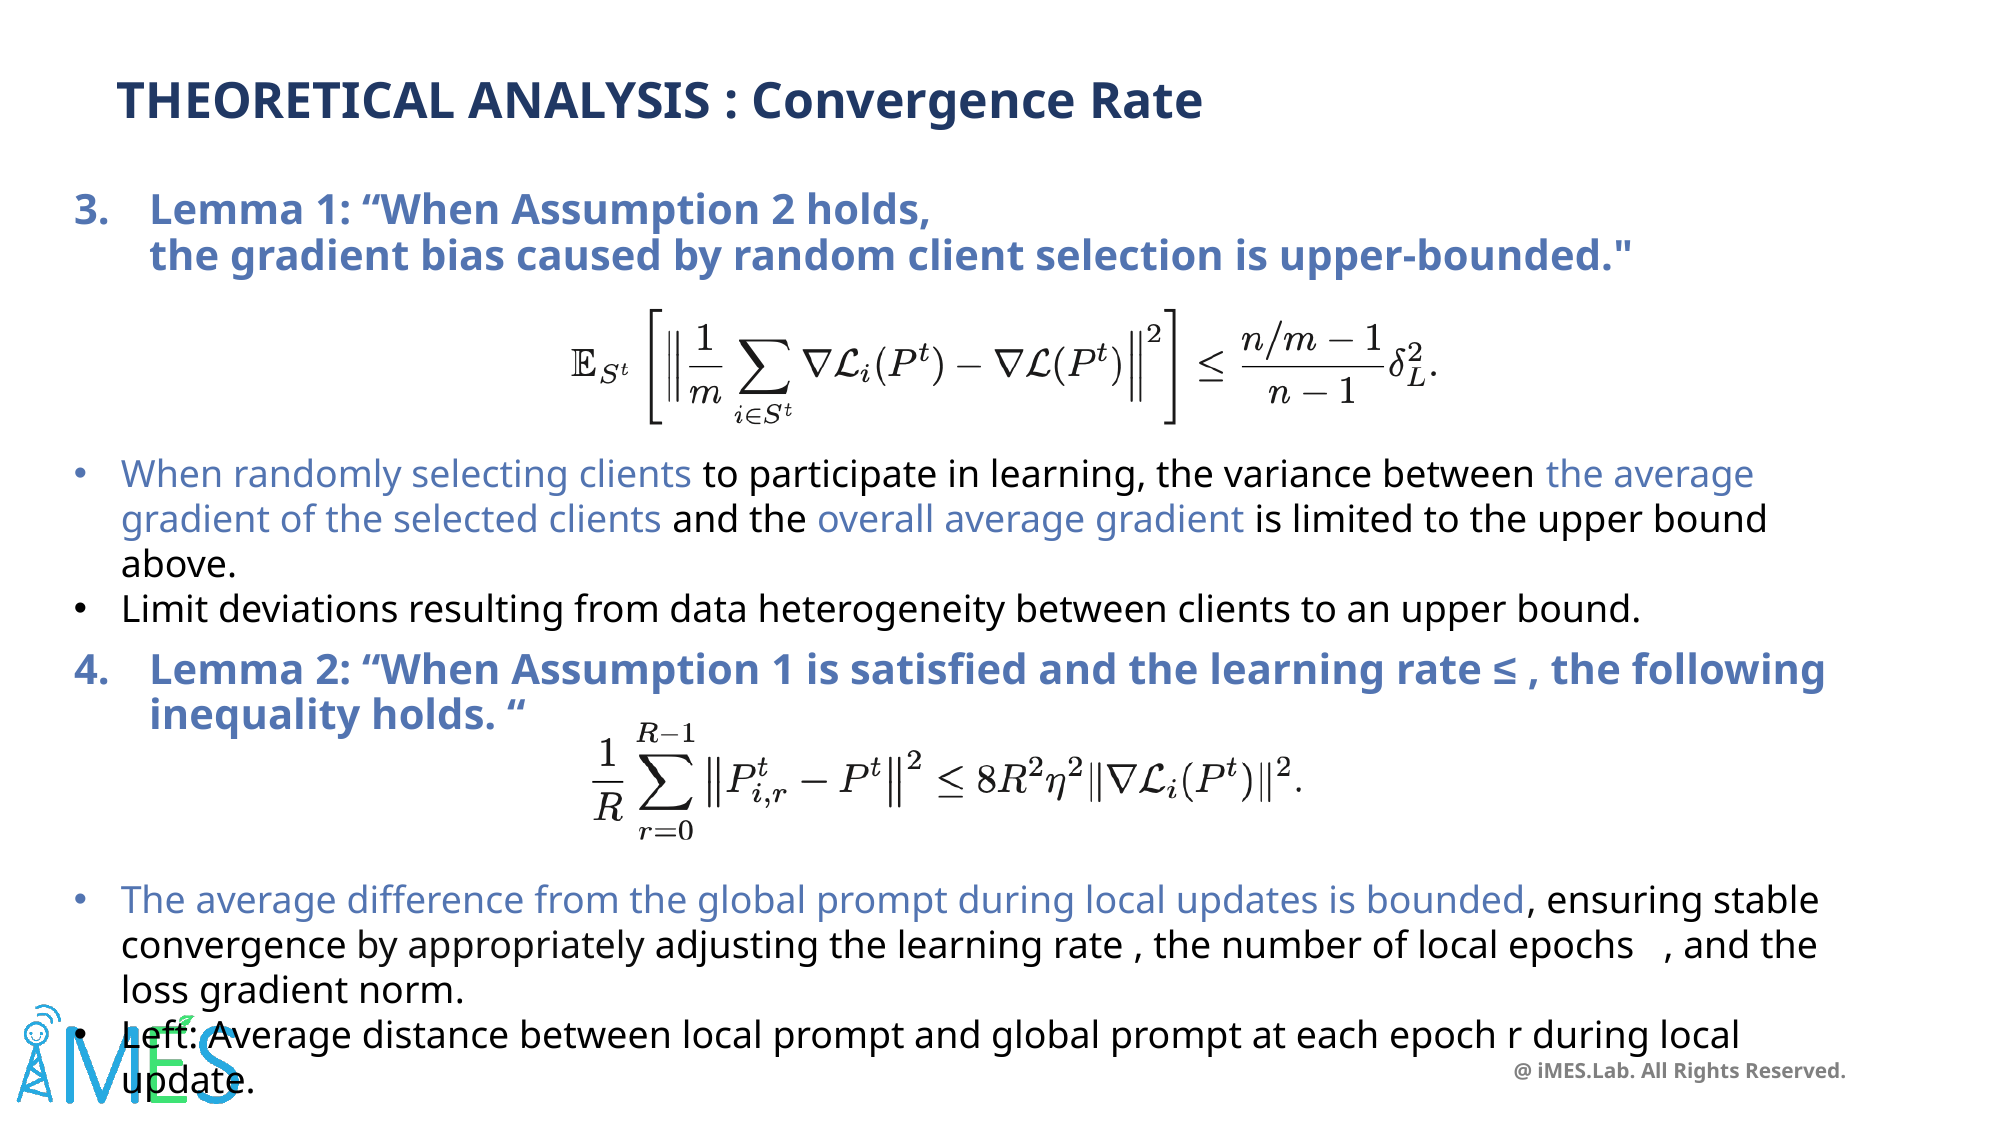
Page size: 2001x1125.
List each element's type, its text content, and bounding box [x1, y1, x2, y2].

picture [552, 289, 1448, 447]
text_box When randomly selecting clients to participate in learning, the variance between the average gradient of the selected clients and the overall average gradient is limited to the upper bound above. Limit deviations resulting from data heterogeneity between clients to an upper bound. [59, 442, 1872, 637]
title THEORETICAL ANALYSIS : Convergence Rate [101, 59, 1915, 145]
list Lemma 1: “When Assumption 2 holds, the gradient bias caused by random client selection is upper-bounded." [59, 181, 1872, 400]
picture [143, 945, 155, 956]
picture [0, 945, 246, 1125]
picture [573, 705, 1318, 860]
picture [190, 945, 197, 955]
